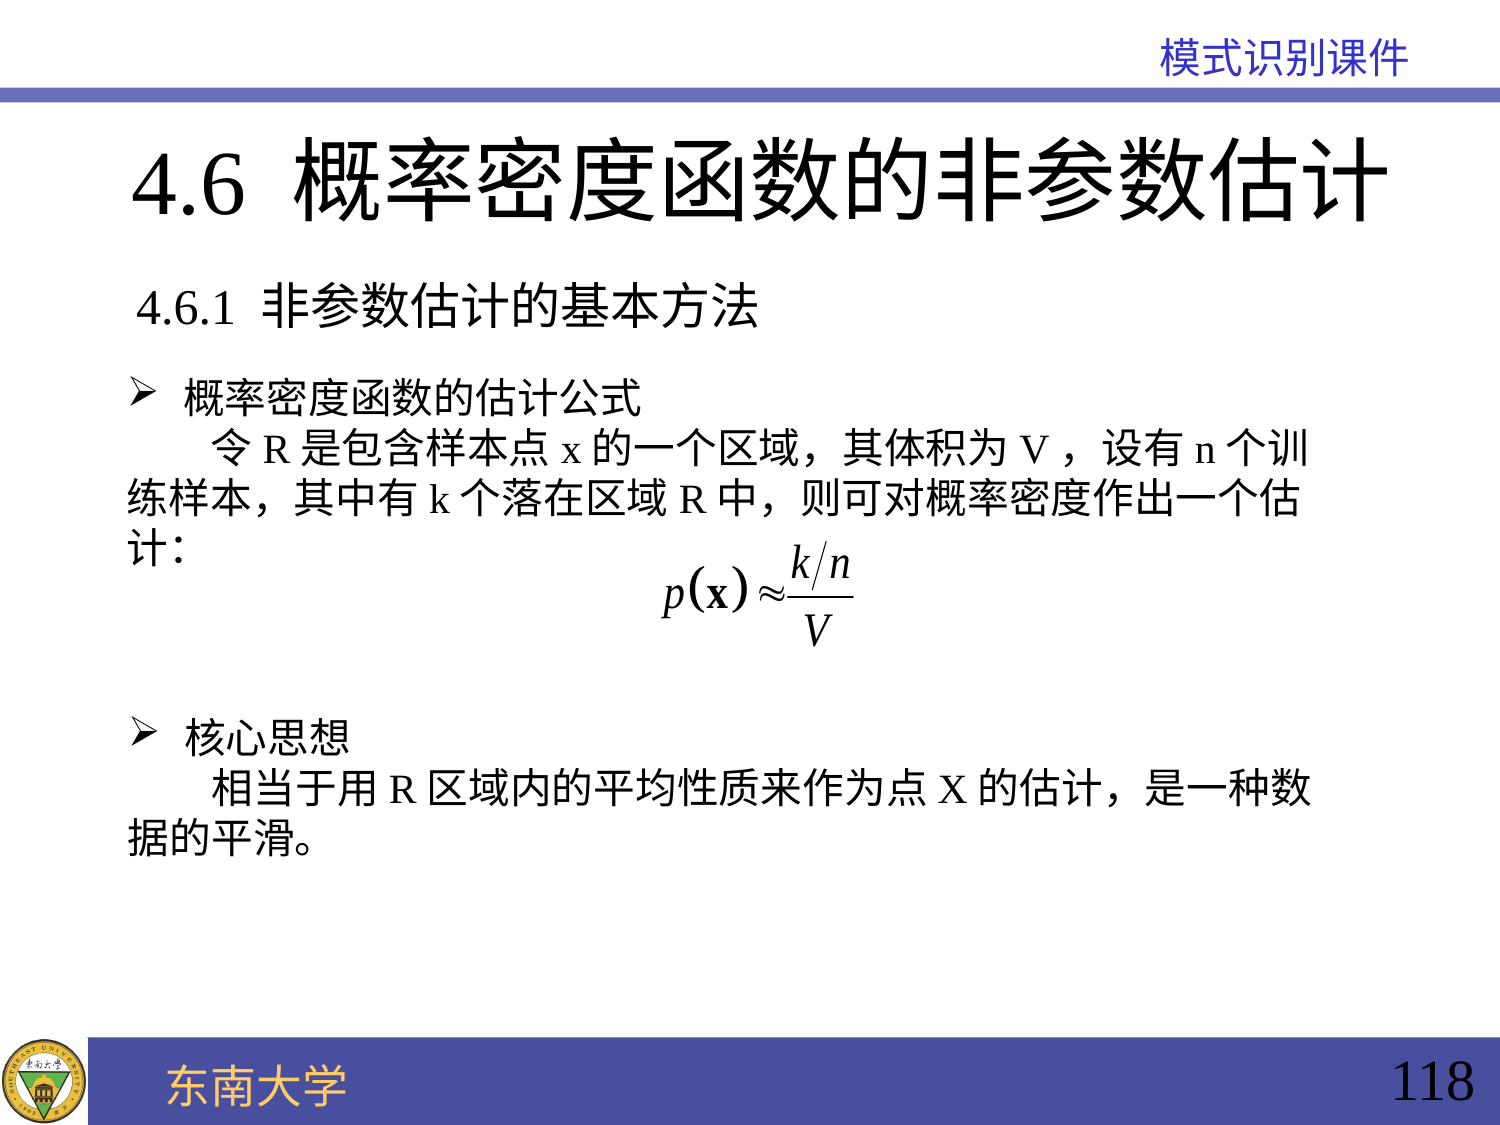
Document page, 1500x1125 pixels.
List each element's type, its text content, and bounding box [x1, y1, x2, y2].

text_box 4.6.1 非参数估计的基本方法 [121, 267, 776, 342]
title 4.6 概率密度函数的非参数估计 [112, 99, 1412, 256]
text_box 概率密度函数的估计公式 令R是包含样本点x的一个区域，其体积为V，设有n个训练样本，其中有k个落在区域R中，则可对概率密度作出一个估计： [112, 364, 1341, 680]
picture [0, 1038, 88, 1125]
text_box 118 [1376, 1034, 1500, 1120]
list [656, 538, 857, 650]
text_box 核心思想 相当于用R区域内的平均性质来作为点X的估计，是一种数据的平滑。 [113, 704, 1342, 869]
